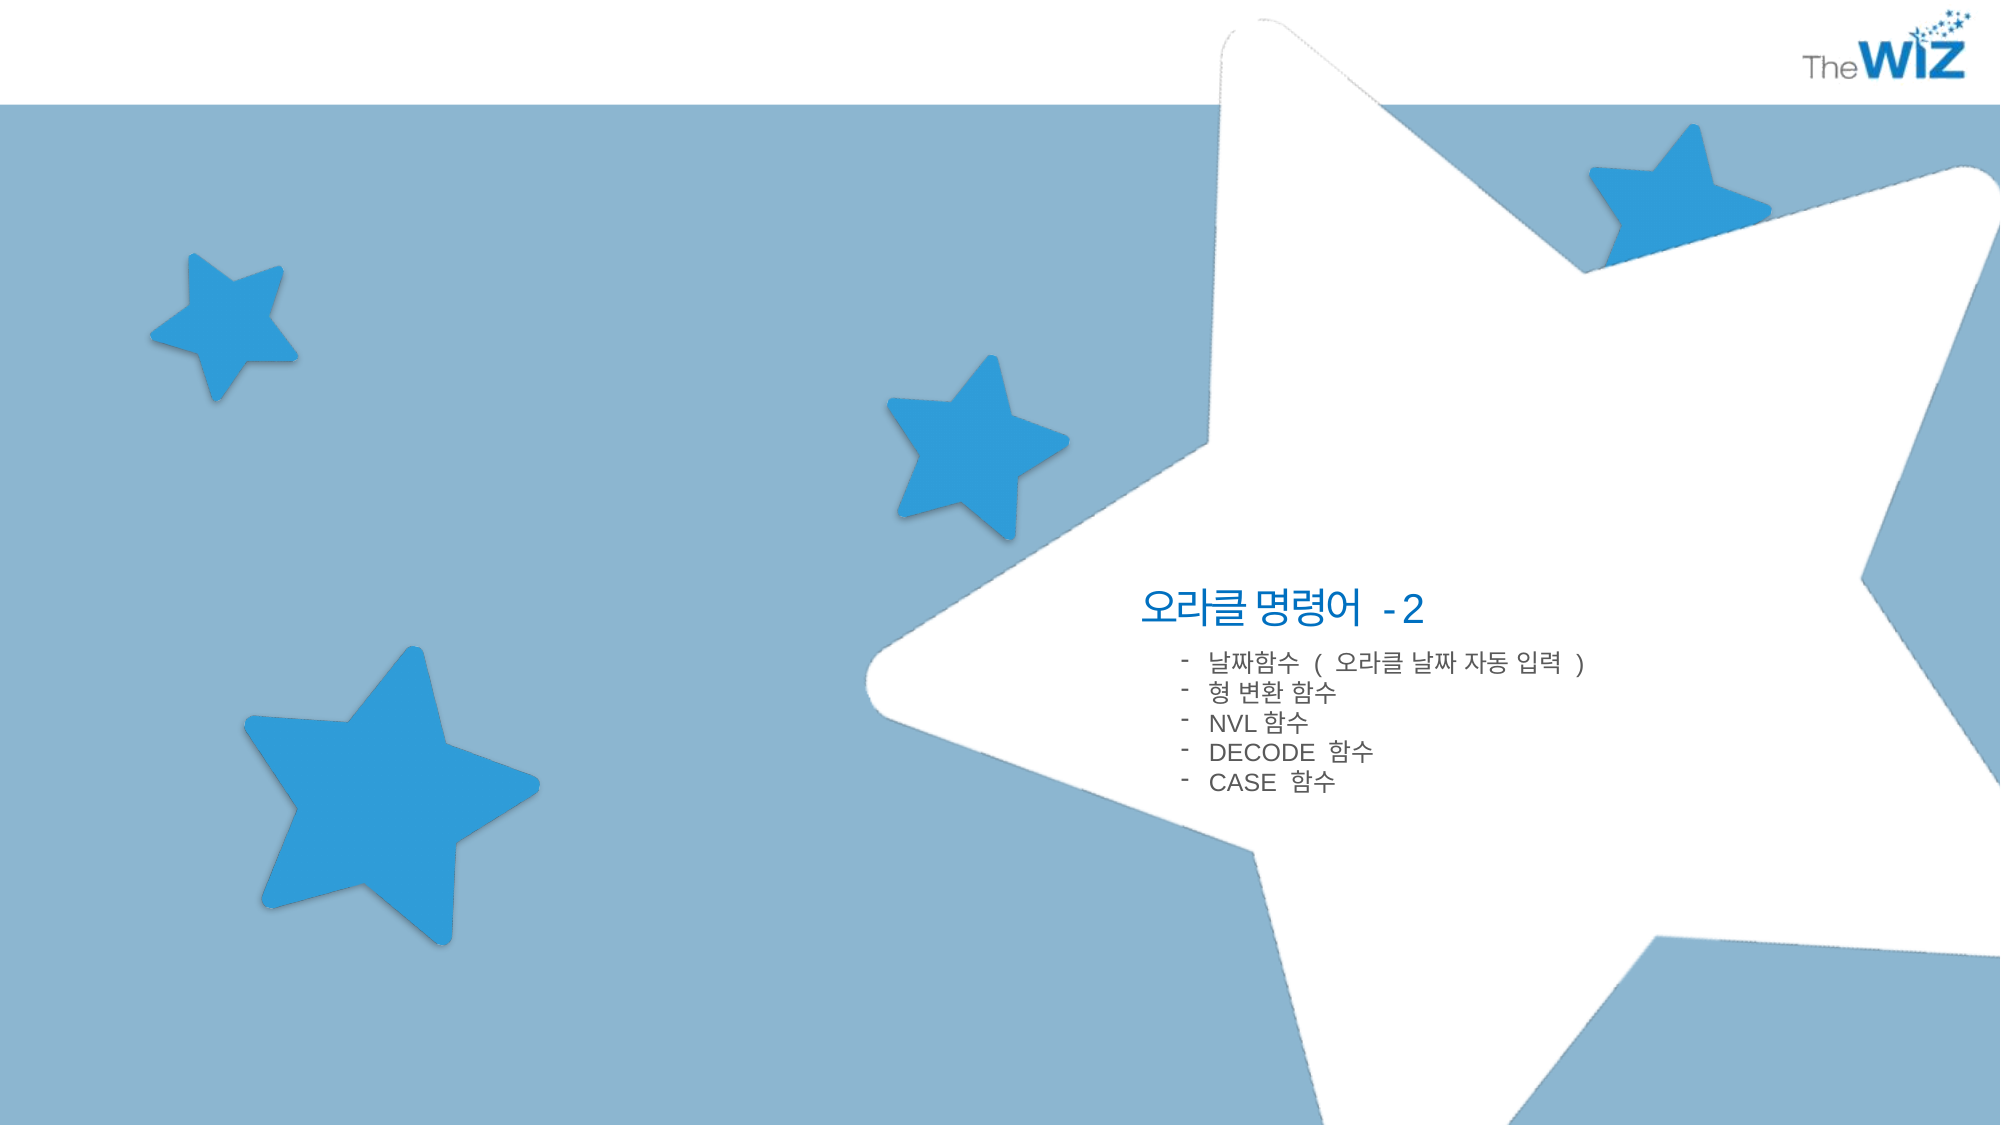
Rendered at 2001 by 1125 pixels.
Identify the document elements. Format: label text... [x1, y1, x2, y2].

text_box 날짜함수 ( 오라클 날짜 자동 입력 ) 형 변환 함수 NVL함수 DECODE 함수 CASE 함수 [1166, 639, 1855, 835]
text_box 오라클 명령어 - 2 [1125, 574, 1855, 639]
picture [208, 615, 563, 957]
picture [683, 0, 2001, 1125]
picture [1916, 0, 2000, 90]
picture [126, 220, 322, 414]
